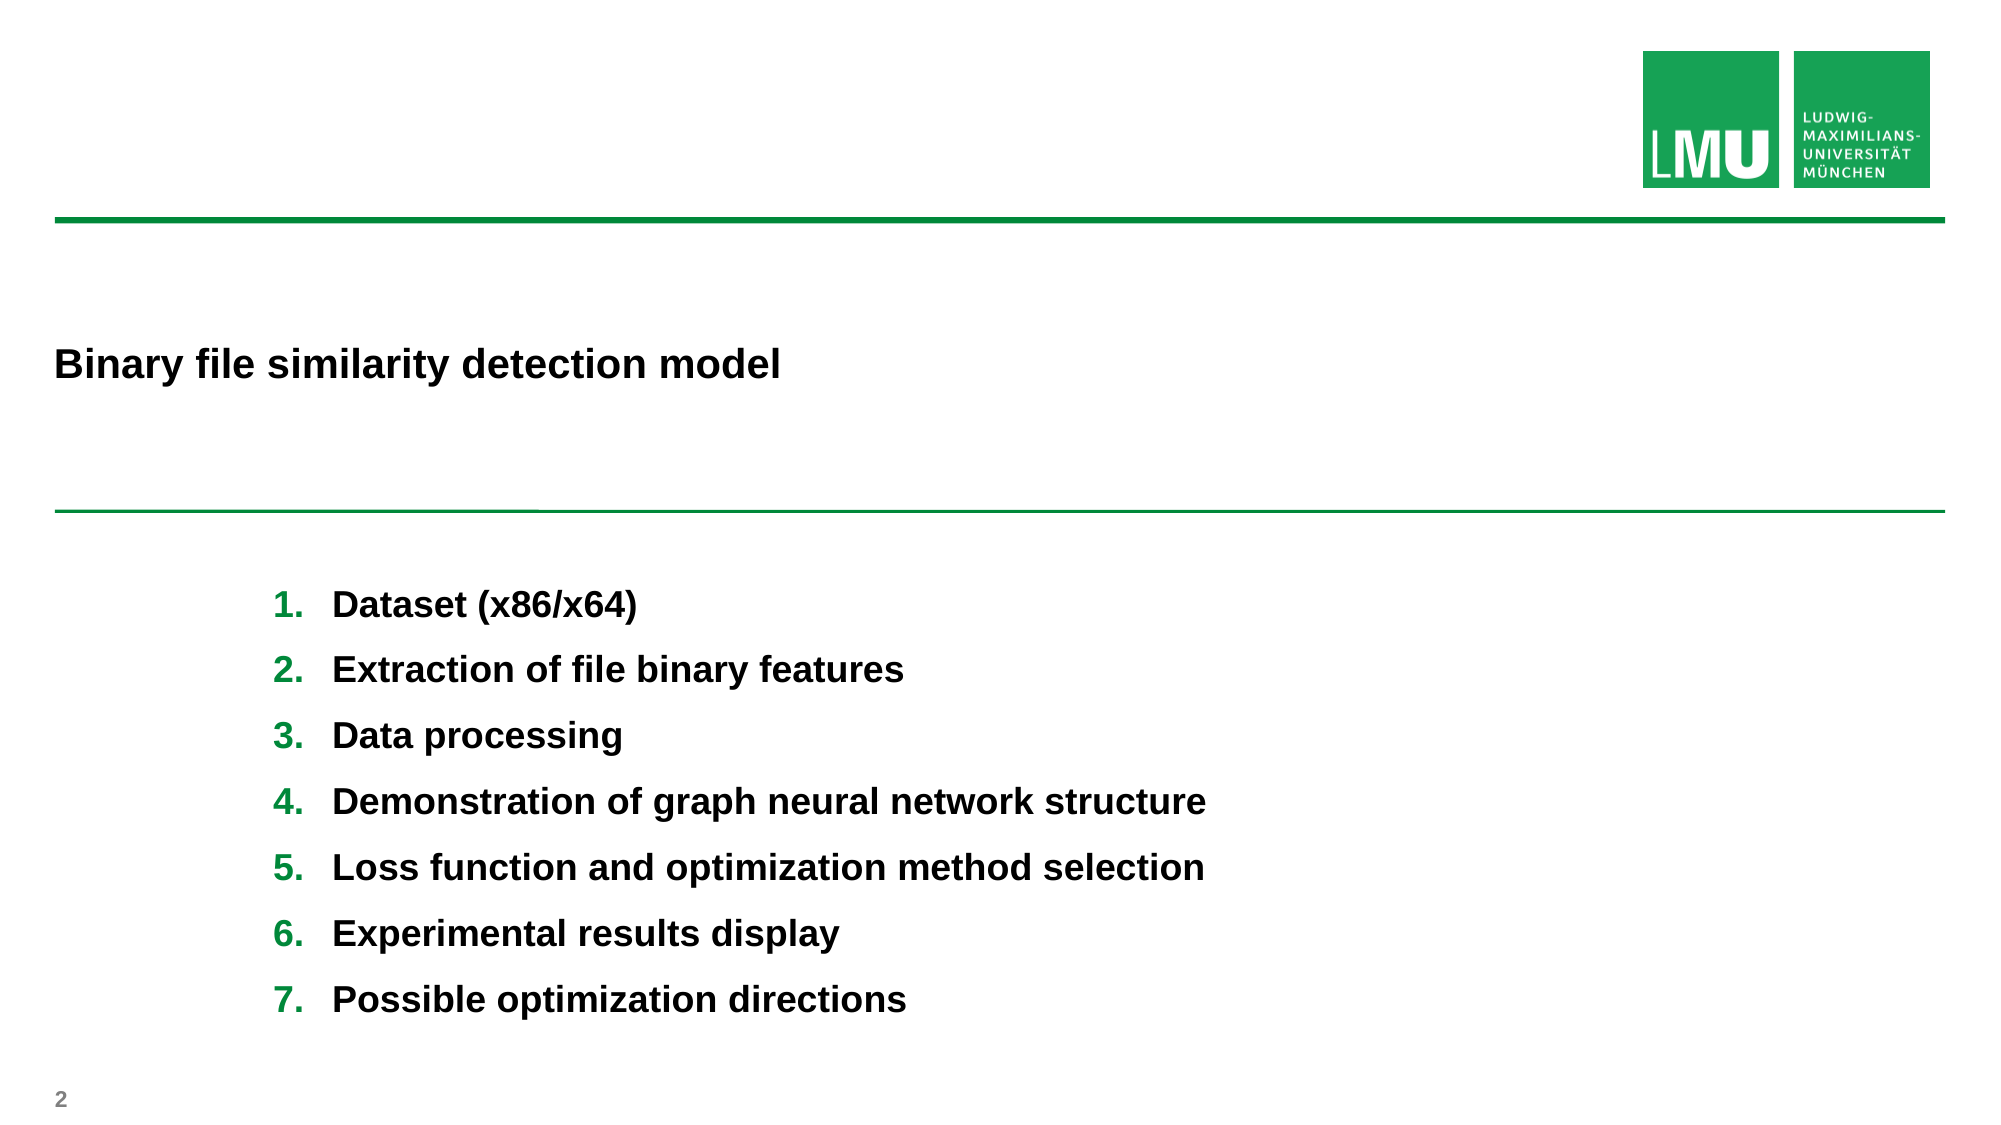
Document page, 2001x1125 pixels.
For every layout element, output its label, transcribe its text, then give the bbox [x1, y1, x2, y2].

slide_number 1 [54, 1086, 77, 1112]
title Binary file similarity detection model [53, 243, 1942, 480]
list Dataset (x86/x64) Extraction of file binary features Data processing Demonstration of graph neural network structure Loss function and optimization method selection Experimental results display Possible optimization directions [273, 579, 1436, 975]
picture [1643, 51, 1931, 188]
